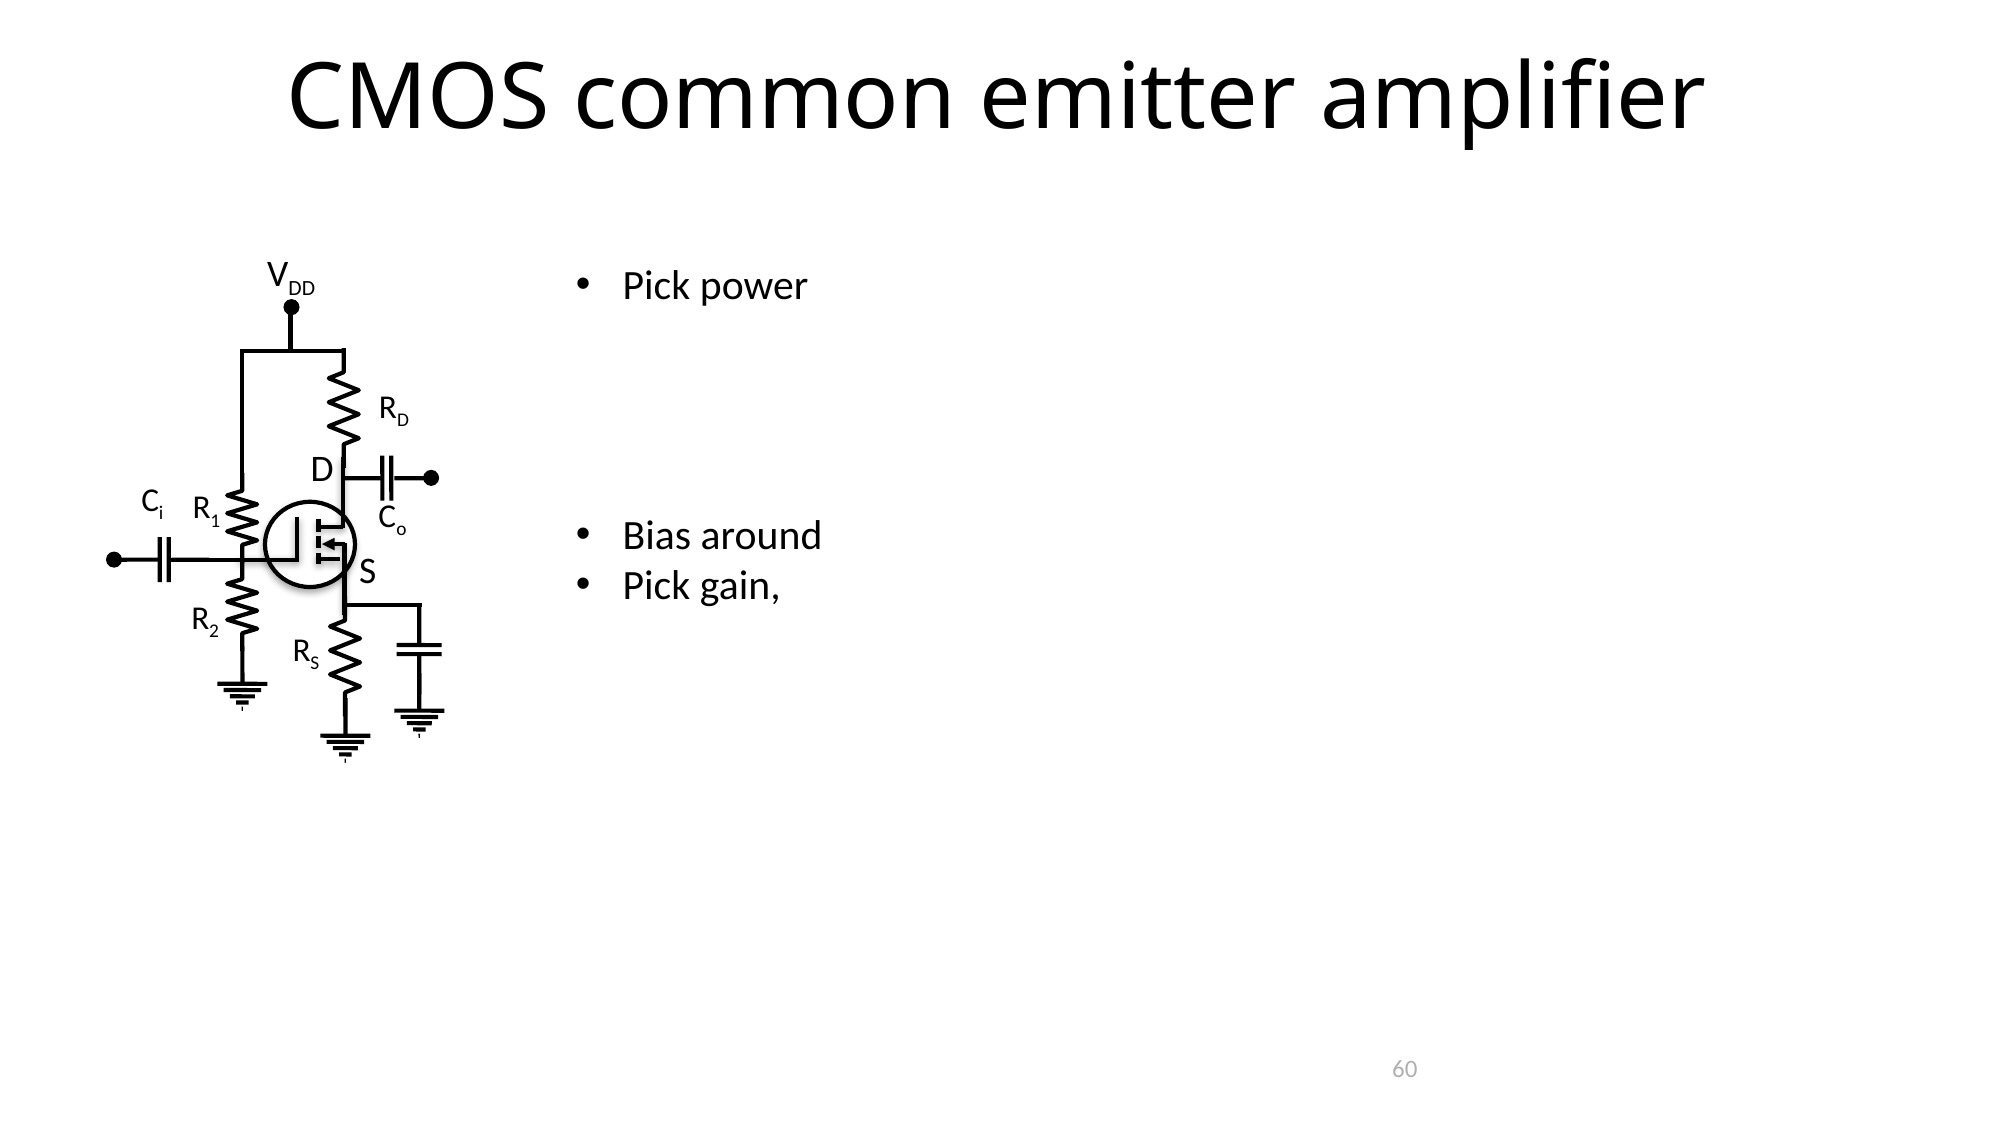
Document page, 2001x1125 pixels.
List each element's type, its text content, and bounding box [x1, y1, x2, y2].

text_box CMOS common emitter amplifier [41, 29, 1953, 155]
slide_number 60 [1074, 733, 1425, 1125]
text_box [106, 241, 445, 761]
